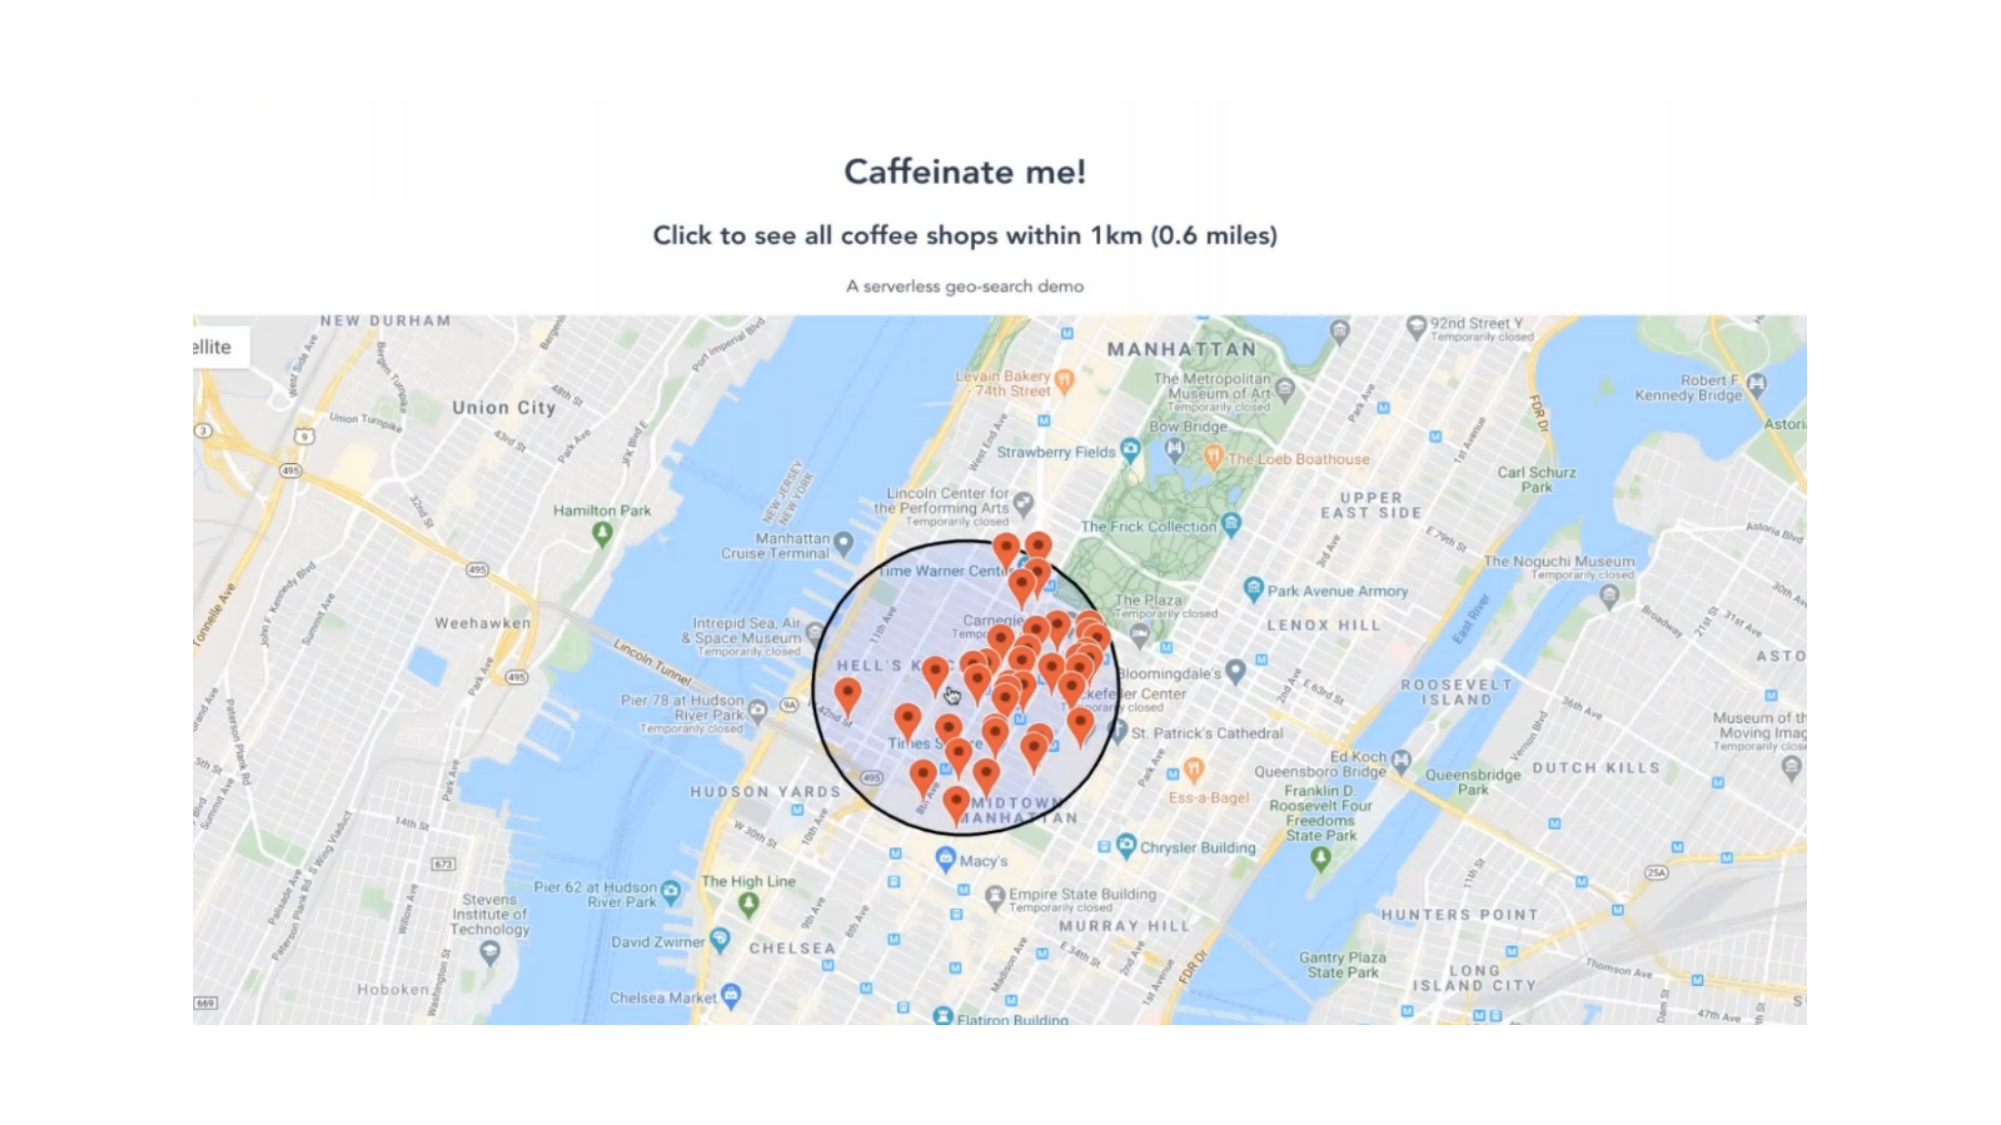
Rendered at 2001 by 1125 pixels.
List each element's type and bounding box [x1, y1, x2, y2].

picture [193, 99, 1807, 1026]
